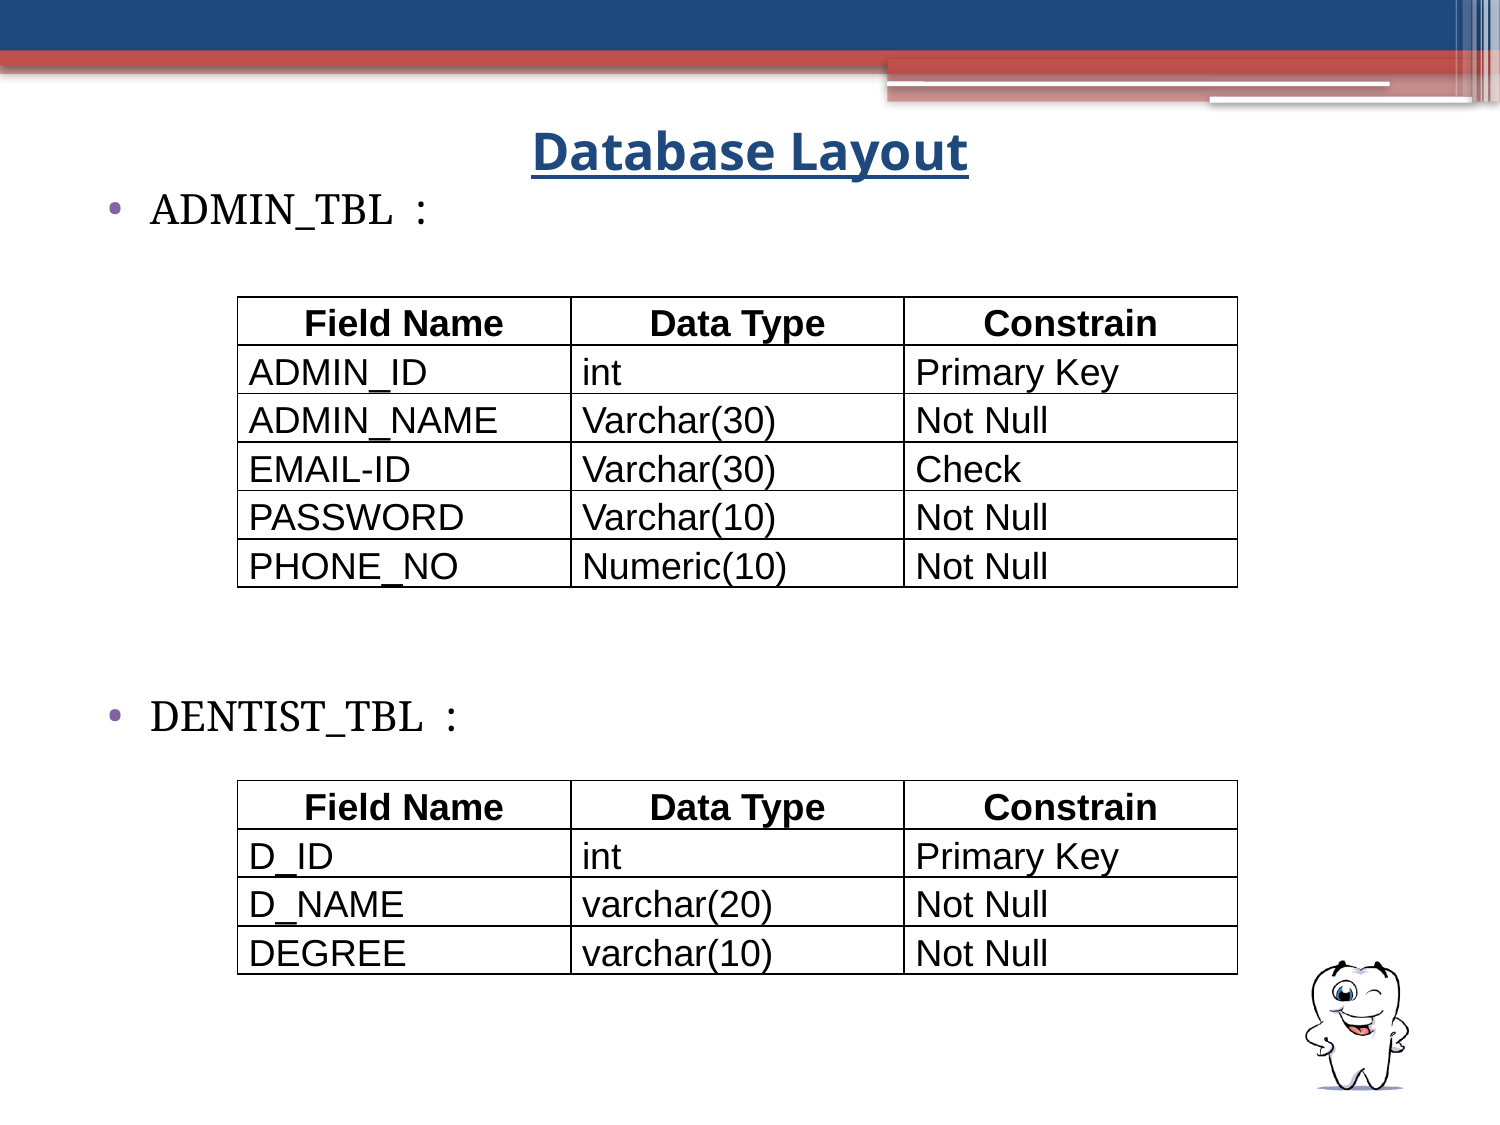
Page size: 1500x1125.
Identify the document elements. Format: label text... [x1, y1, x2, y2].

table_header Constrain [905, 781, 1237, 828]
table_cell int [572, 830, 903, 876]
table_cell Not Null [905, 878, 1237, 925]
table_cell PASSWORD [238, 491, 570, 538]
table_header Data Type [572, 298, 903, 344]
table_cell Varchar(10) [572, 491, 903, 538]
table_header Field Name [238, 781, 570, 828]
table_cell PHONE_NO [238, 540, 570, 586]
table_cell ADMIN_ID [238, 346, 570, 393]
table_cell Check [905, 443, 1237, 490]
table_cell Primary Key [905, 346, 1237, 393]
list ADMIN_TBL : DENTIST_TBL : [75, 174, 1425, 1079]
table_header Data Type [572, 781, 903, 828]
table_cell Not Null [905, 394, 1237, 441]
table_header Constrain [905, 298, 1237, 344]
table_cell varchar(10) [572, 927, 903, 973]
table_cell Numeric(10) [572, 540, 903, 586]
picture [1262, 934, 1454, 1125]
table_cell D_NAME [238, 878, 570, 925]
table_cell Not Null [905, 491, 1237, 538]
table_cell varchar(20) [572, 878, 903, 925]
table_cell ADMIN_NAME [238, 394, 570, 441]
table_cell D_ID [238, 830, 570, 876]
table_header Field Name [238, 298, 570, 344]
table_cell Varchar(30) [572, 443, 903, 490]
table_cell Not Null [905, 540, 1237, 586]
table_cell Not Null [905, 927, 1237, 973]
table_cell int [572, 346, 903, 393]
table_cell Primary Key [905, 830, 1237, 876]
table_cell EMAIL-ID [238, 443, 570, 490]
table_cell Varchar(30) [572, 394, 903, 441]
title Database Layout [75, 75, 1425, 174]
table_cell DEGREE [238, 927, 570, 973]
